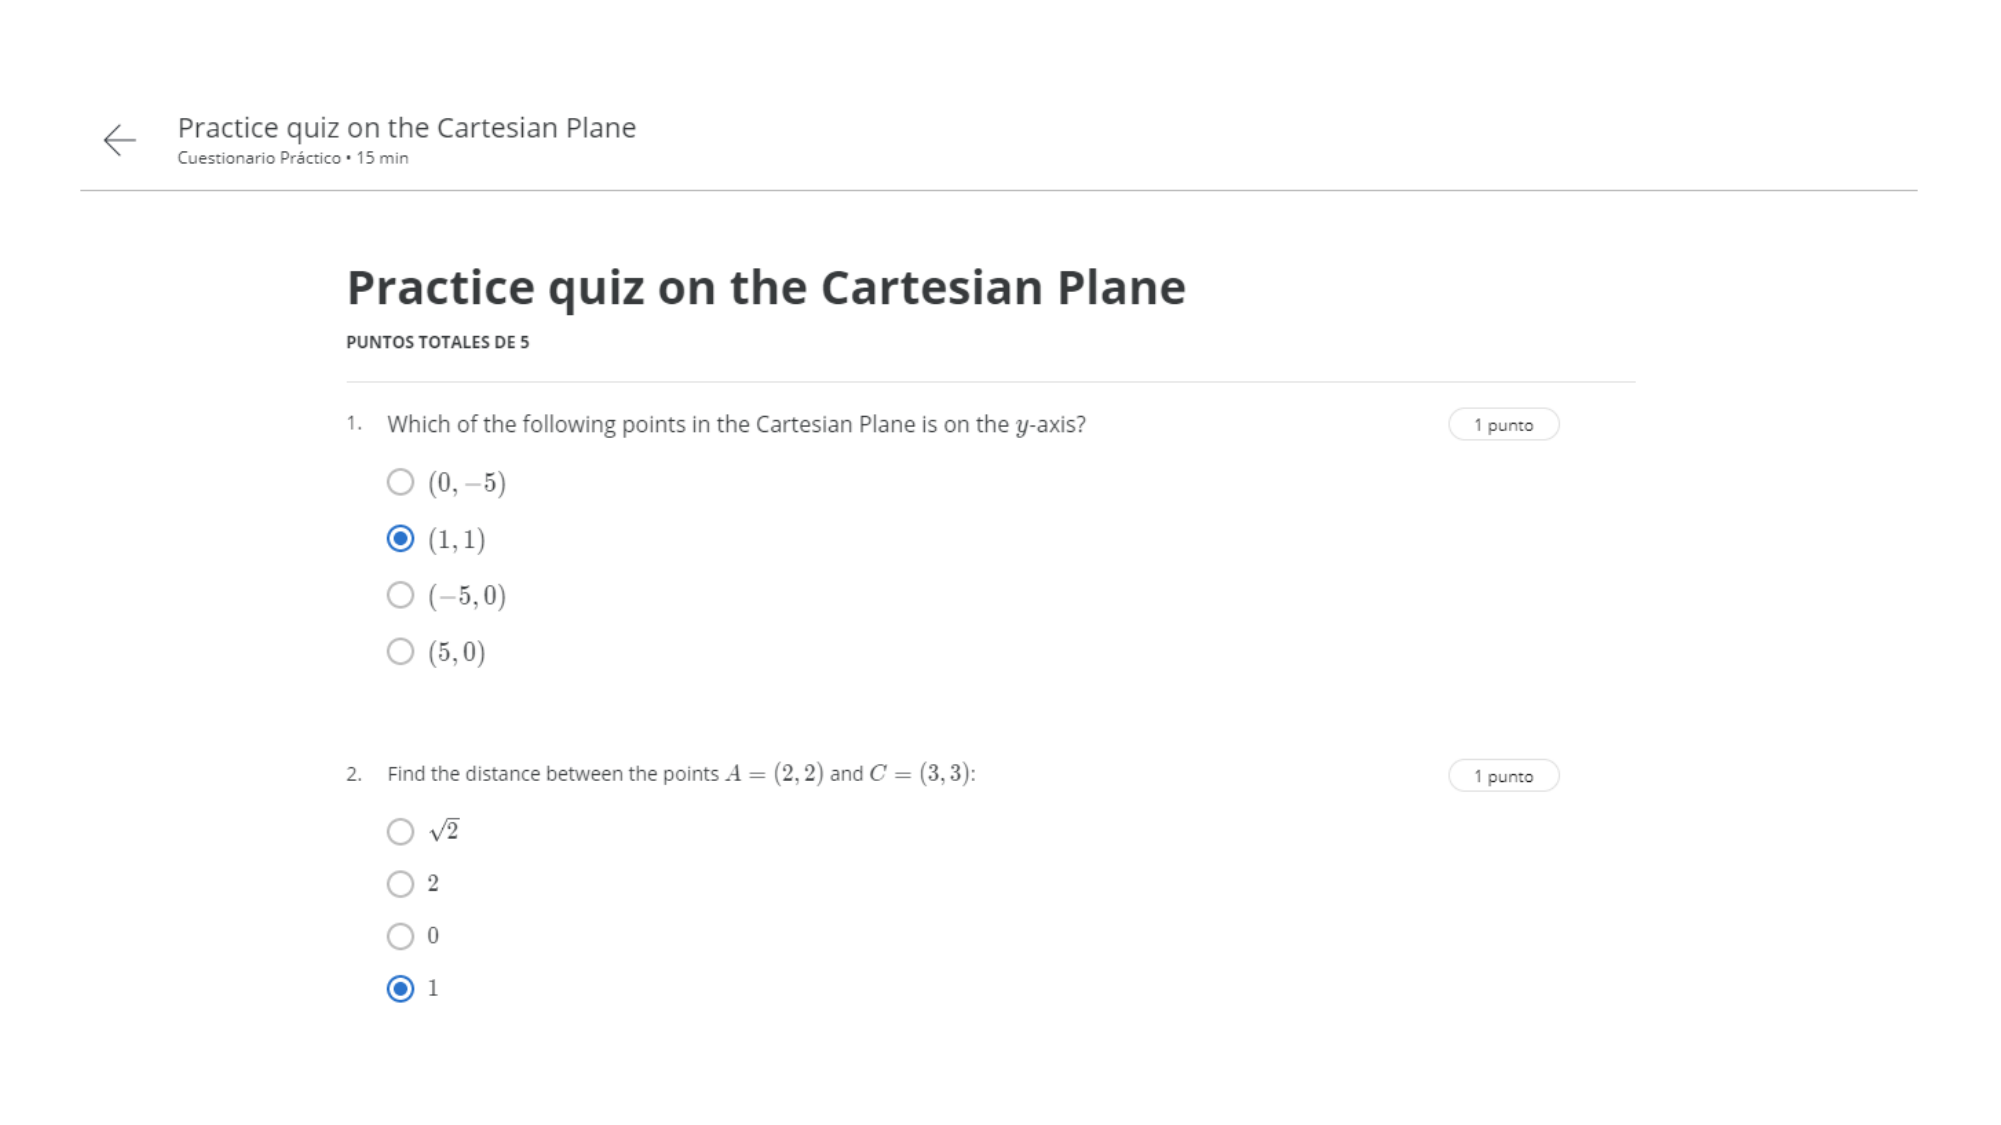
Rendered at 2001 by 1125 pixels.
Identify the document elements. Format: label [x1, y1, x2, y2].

picture [80, 103, 1918, 1018]
